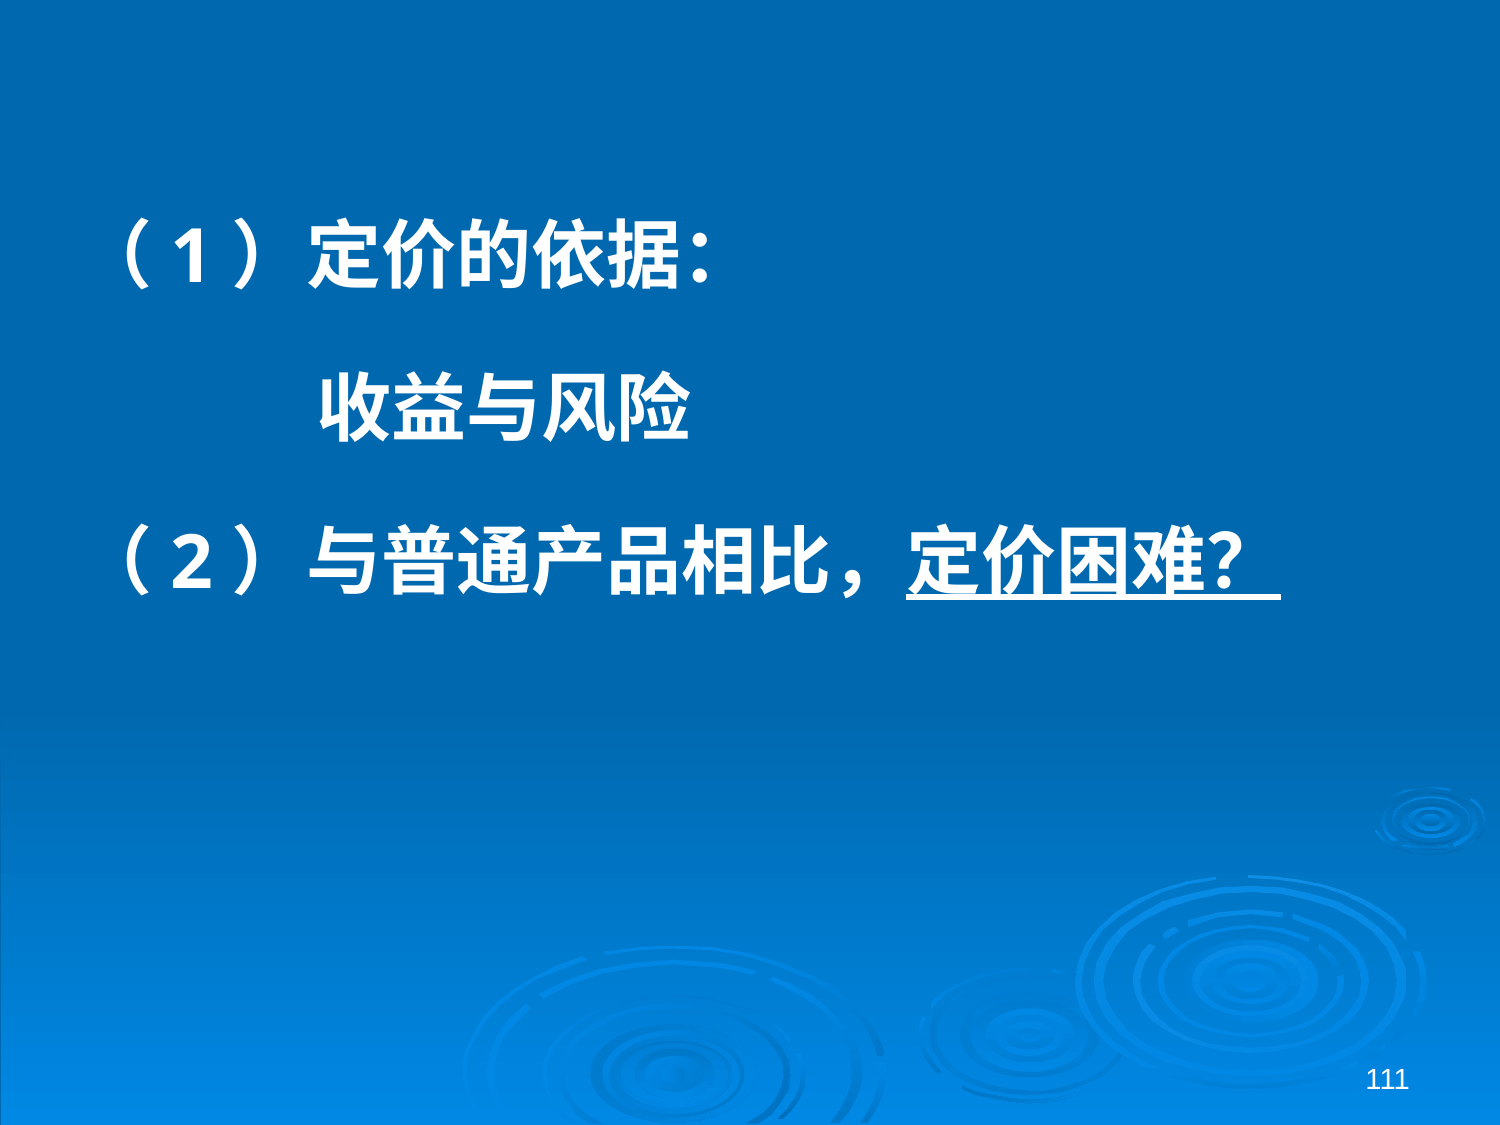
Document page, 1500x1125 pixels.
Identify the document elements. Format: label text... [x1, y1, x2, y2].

list （1）定价的依据： 收益与风险 （2）与普通产品相比，定价困难？ [0, 137, 1500, 1001]
slide_number 111 [1074, 1024, 1426, 1103]
